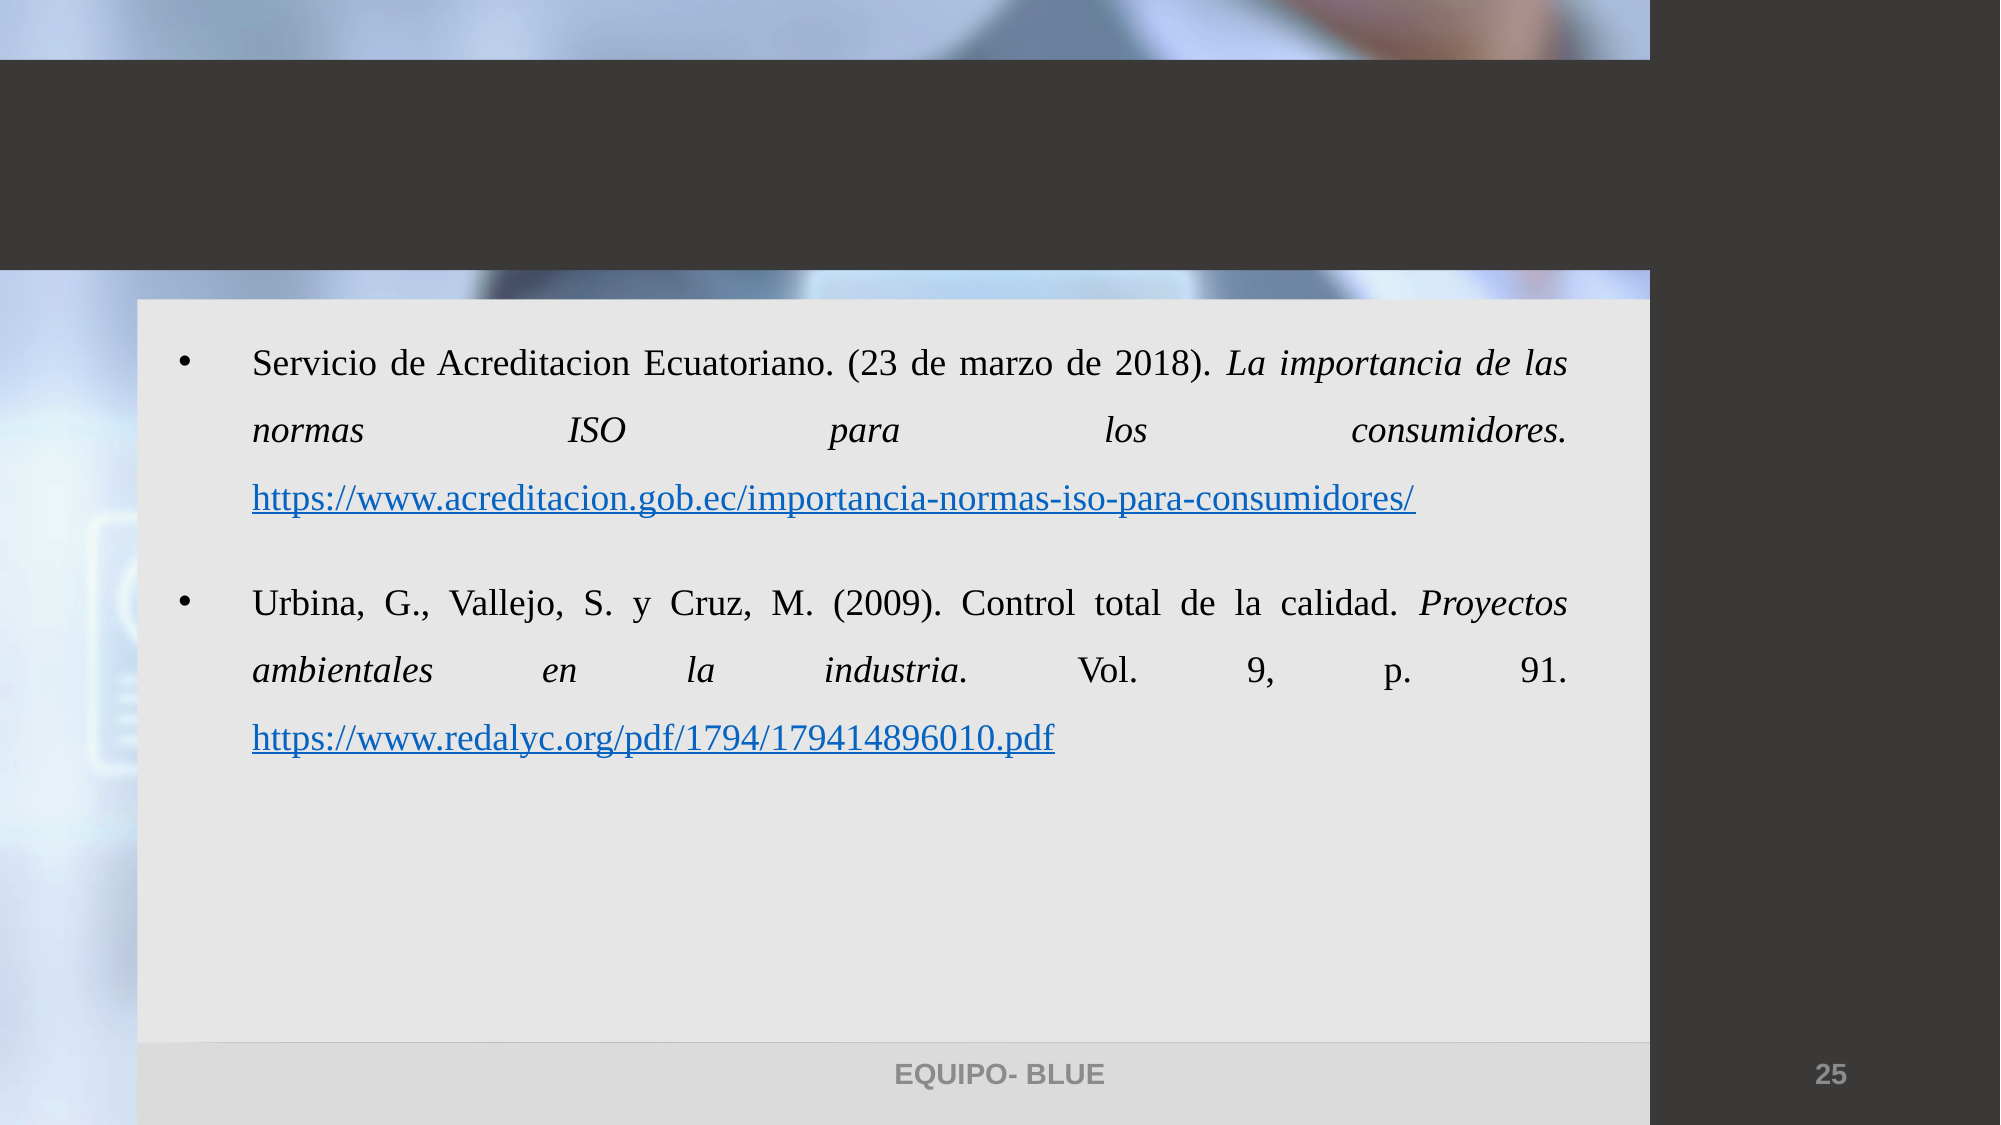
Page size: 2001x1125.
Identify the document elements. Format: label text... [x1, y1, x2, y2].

list Servicio de Acreditacion Ecuatoriano. (23 de marzo de 2018). La importancia de las normas ISO para los consumidores. https://www.acreditacion.gob.ec/importancia-normas-iso-para-consumidores/ Urbina, G., Vallejo, S. y Cruz, M. (2009). Control total de la calidad. Proyectos ambientales en la industria. Vol. 9, p. 91. https://www.redalyc.org/pdf/1794/179414896010.pdf [163, 307, 1584, 999]
picture [0, 271, 1650, 1125]
slide_number 25 [1412, 1042, 1863, 1103]
footer EQUIPO- BLUE [662, 1042, 1338, 1103]
picture [0, 0, 1650, 59]
